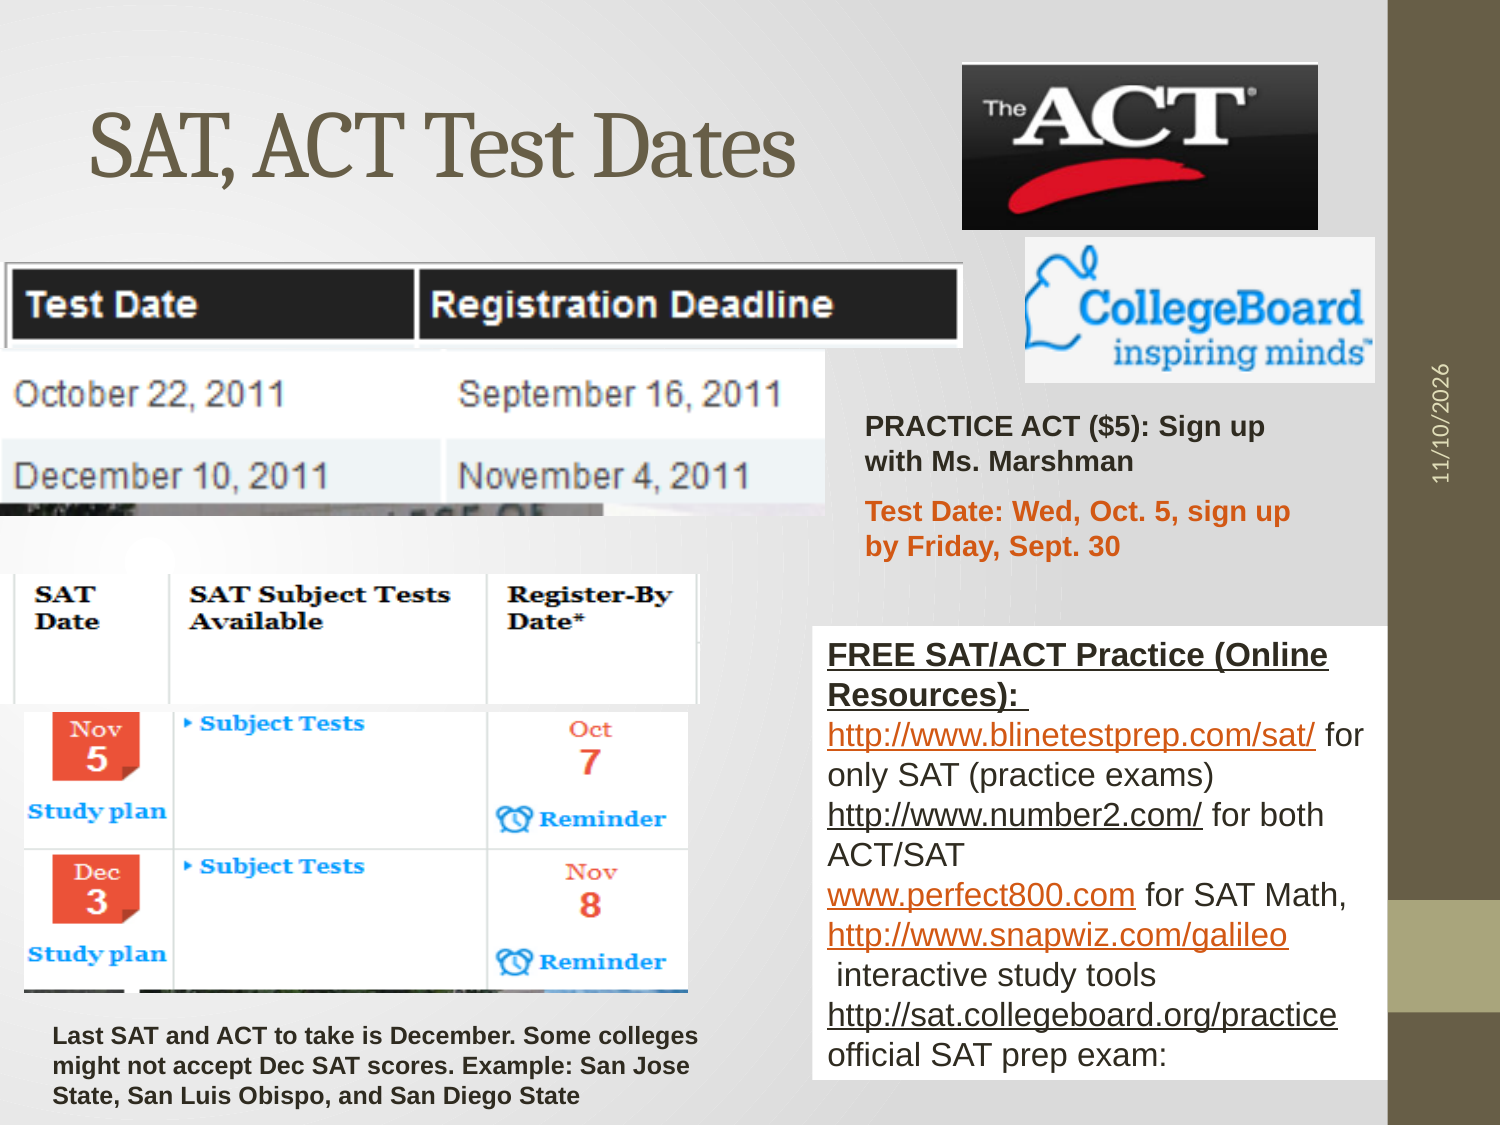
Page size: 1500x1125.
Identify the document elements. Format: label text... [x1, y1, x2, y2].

picture [1024, 236, 1376, 384]
text_box PRACTICE ACT ($5): Sign up with Ms. Marshman Test Date: Wed, Oct. 5, sign up by Friday, Sept. 30 [849, 399, 1325, 570]
text_box Last SAT and ACT to take is December. Some colleges might not accept Dec SAT scores. Example: San Jose State, San Luis Obispo, and San Diego State [37, 1012, 725, 1118]
picture [0, 261, 963, 517]
picture [961, 61, 1318, 231]
picture [24, 711, 688, 993]
title SAT, ACT Test Dates [75, 45, 1325, 233]
text_box 9/27/2011 [1408, 100, 1469, 501]
picture [0, 574, 701, 704]
text_box FREE SAT/ACT Practice (Online Resources): http://www.blinetestprep.com/sat/ for only SAT (practice exams) http://www.number2.com/ for both ACT/SAT www.perfect800.com for SAT Math, http://www.snapwiz.com/galileo interactive study tools http://sat.collegeboard.org/practice official SAT prep exam: [812, 626, 1388, 1080]
